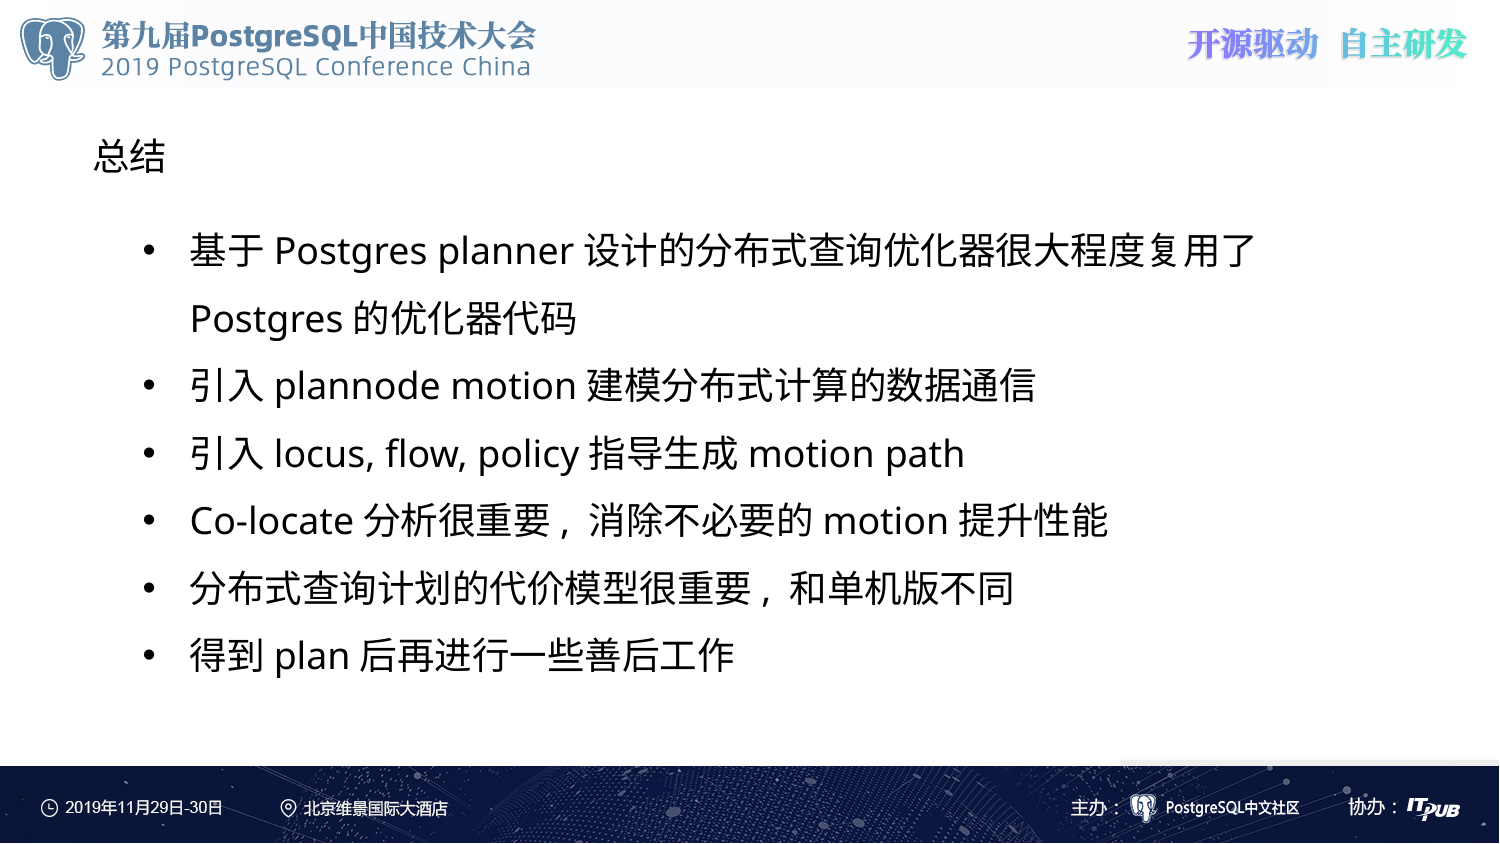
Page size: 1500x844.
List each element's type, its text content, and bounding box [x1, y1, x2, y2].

text_box 基于Postgres planner设计的分布式查询优化器很大程度复用了Postgres的优化器代码 引入plannode motion建模分布式计算的数据通信 引入locus, flow, policy指导生成motion path Co-locate分析很重要, 消除不必要的motion提升性能 分布式查询计划的代价模型很重要, 和单机版不同 得到plan后再进行一些善后工作 [53, 197, 1282, 685]
picture [0, 0, 1499, 843]
text_box 总结 [77, 102, 182, 186]
